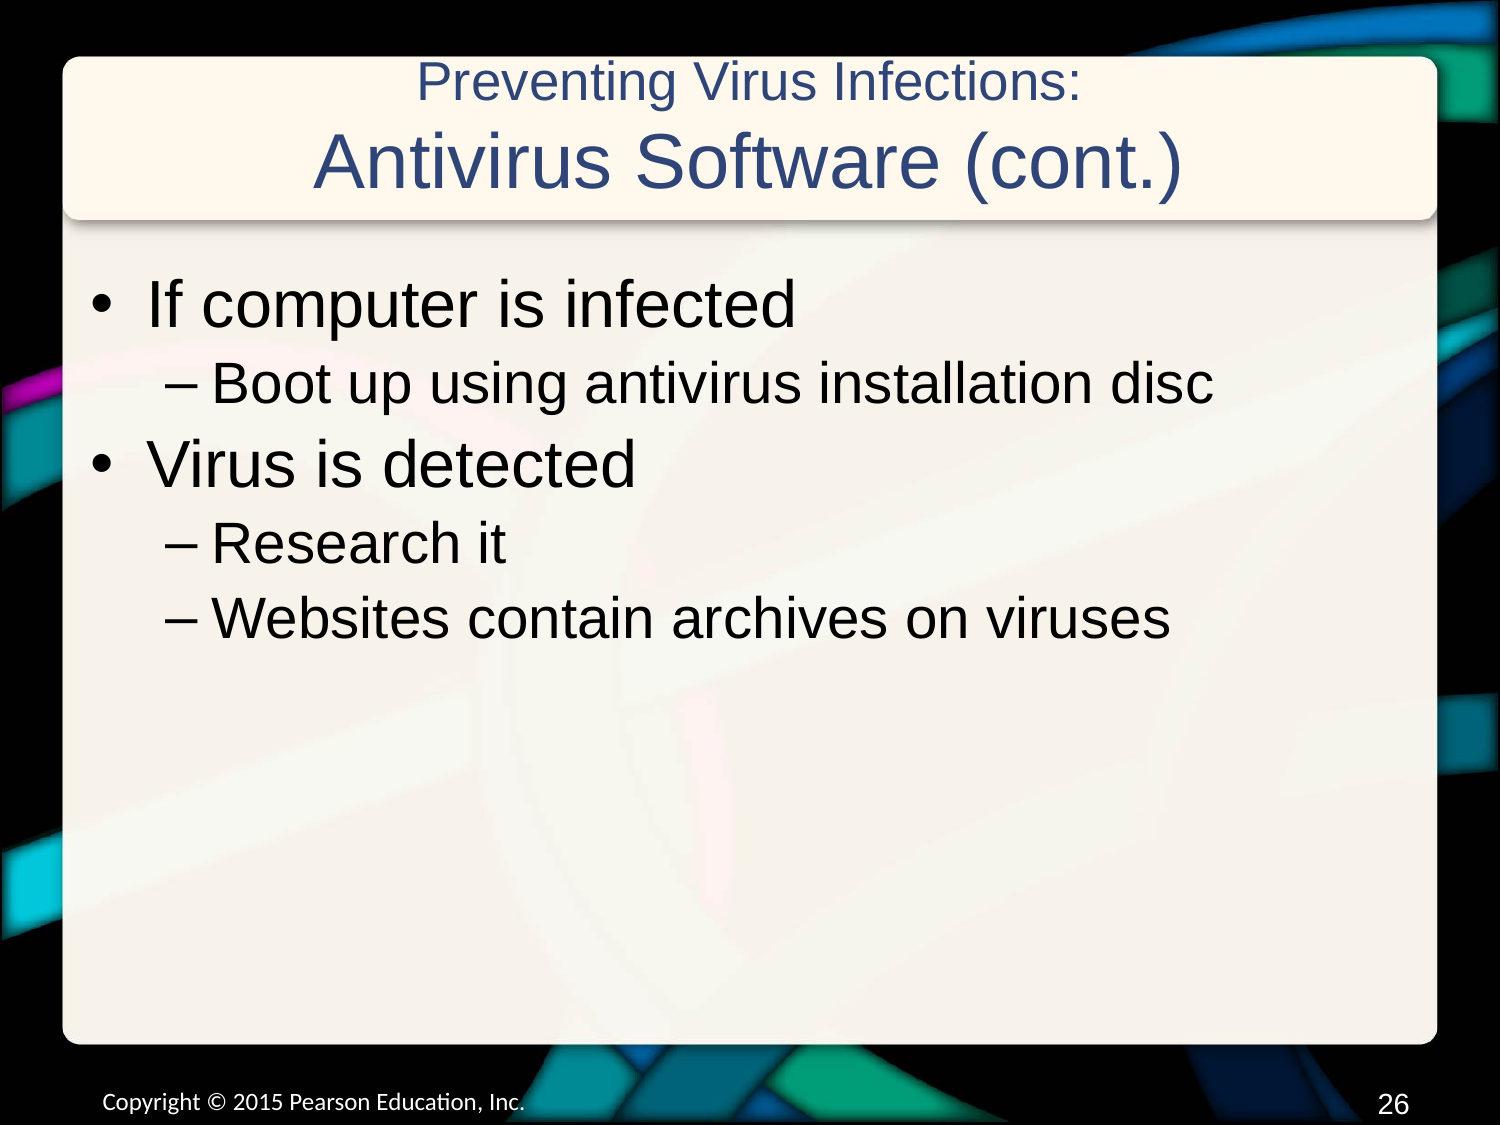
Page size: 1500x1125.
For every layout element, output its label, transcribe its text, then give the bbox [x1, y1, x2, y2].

footer Copyright © 2015 Pearson Education, Inc. [87, 1077, 1138, 1123]
title Preventing Virus Infections: Antivirus Software (cont.) [62, 37, 1438, 213]
picture [0, 0, 1500, 1125]
list If computer is infected Boot up using antivirus installation disc Virus is detected Research it Websites contain archives on viruses [75, 262, 1425, 1063]
slide_number 25 [1200, 1080, 1425, 1125]
